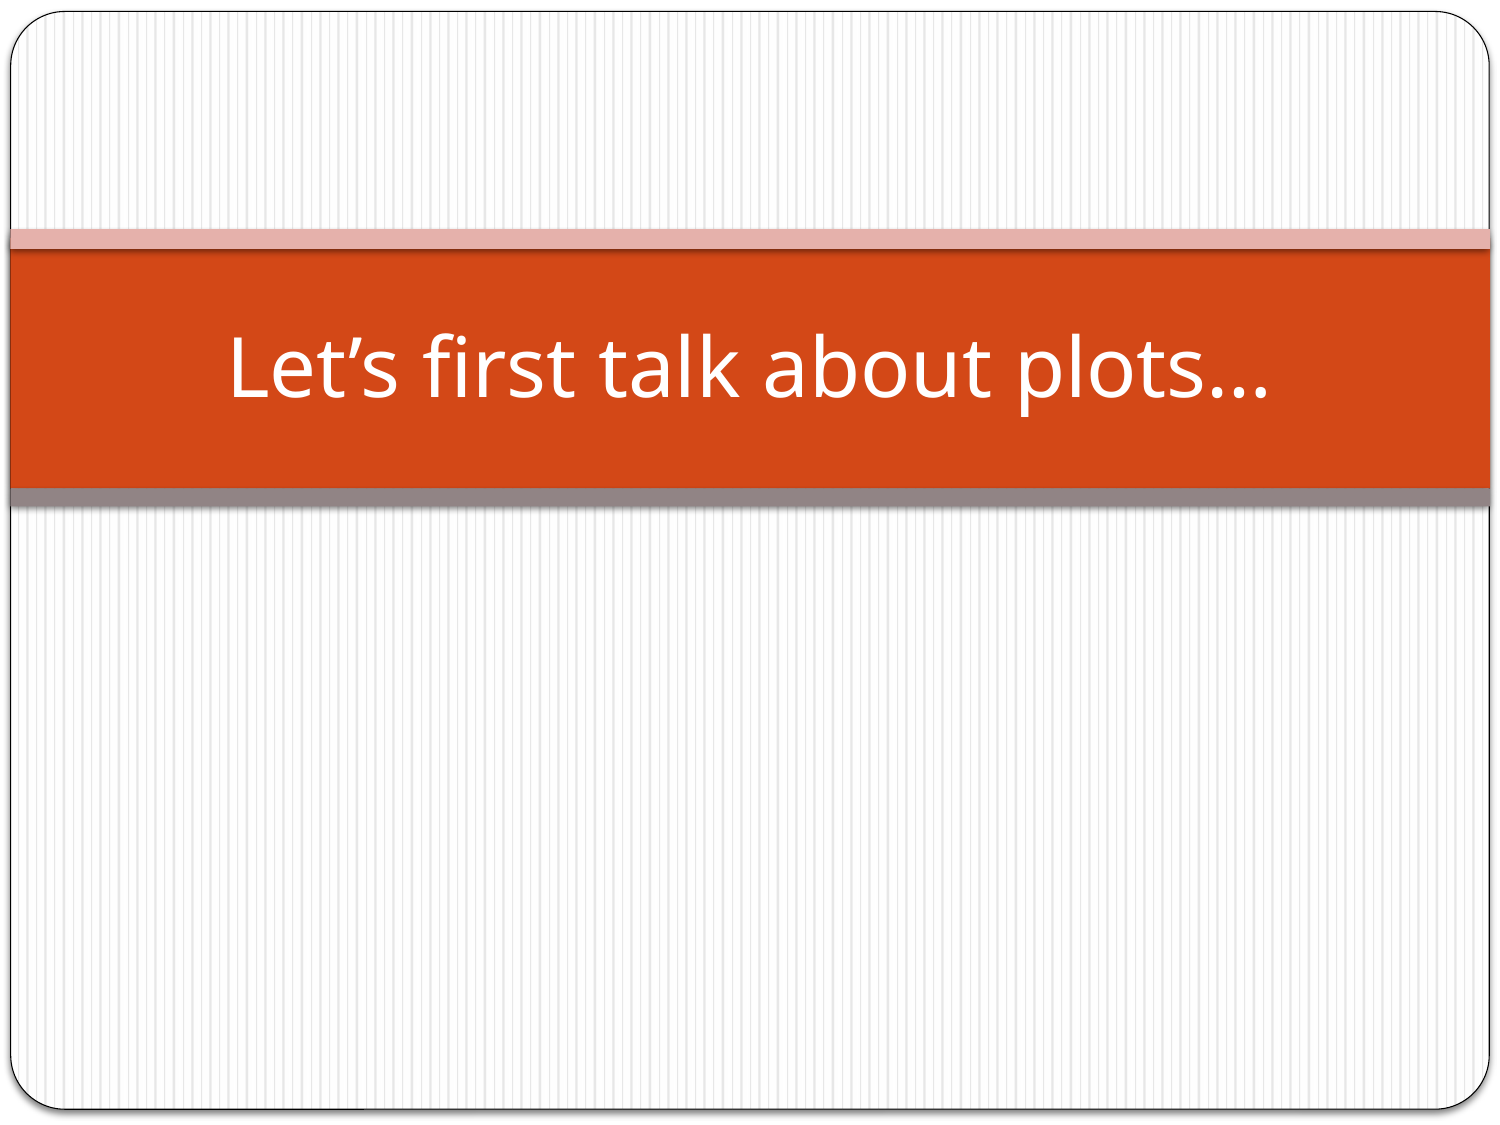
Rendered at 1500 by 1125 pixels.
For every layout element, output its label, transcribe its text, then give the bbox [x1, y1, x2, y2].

title Let’s first talk about plots… [75, 247, 1425, 489]
